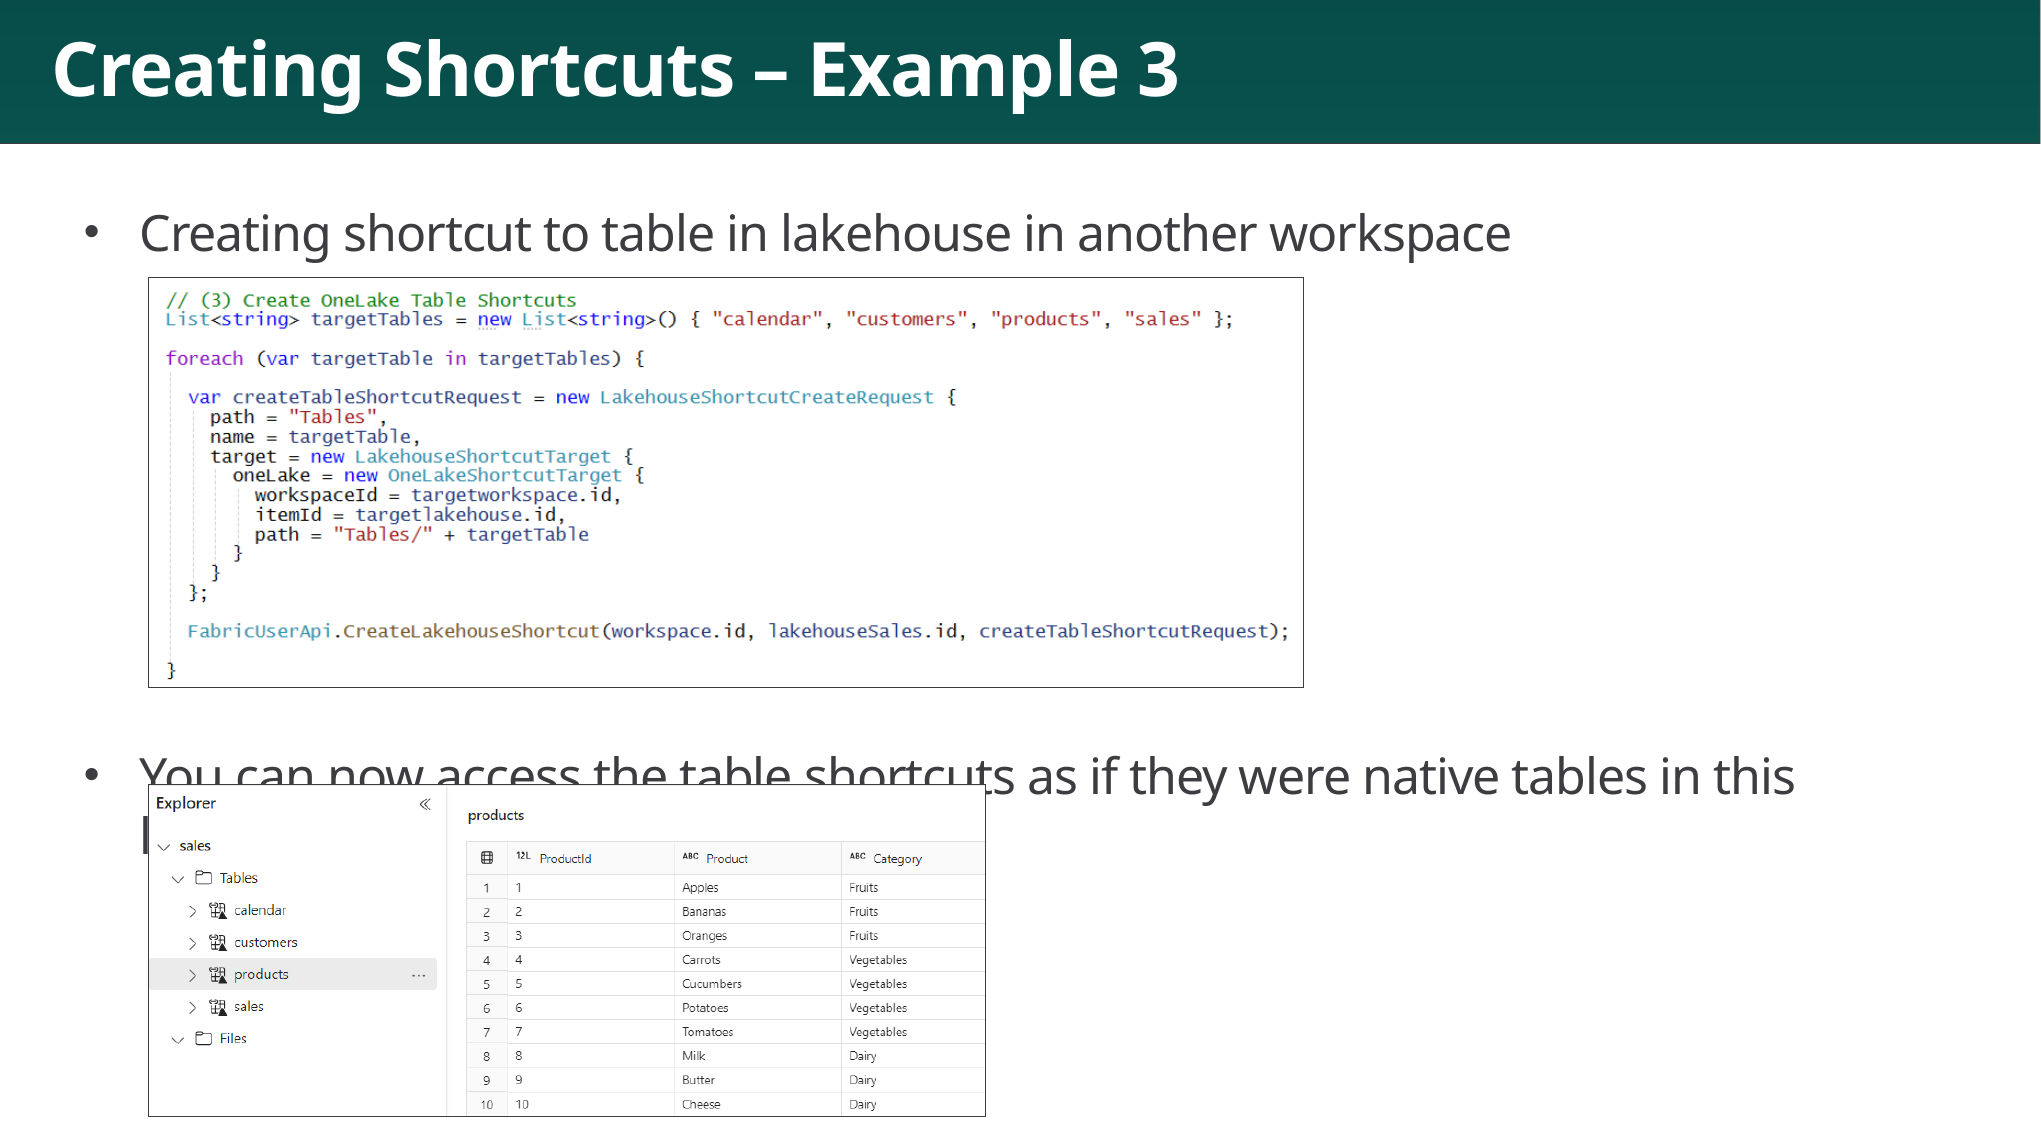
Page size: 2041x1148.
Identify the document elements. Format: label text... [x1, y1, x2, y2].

list Creating shortcut to table in lakehouse in another workspace You can now access the table shortcuts as if they were native tables in this lakehouse [83, 201, 1988, 935]
picture [147, 277, 1305, 689]
title Creating Shortcuts – Example 3 [51, 31, 1988, 113]
picture [147, 784, 987, 1117]
